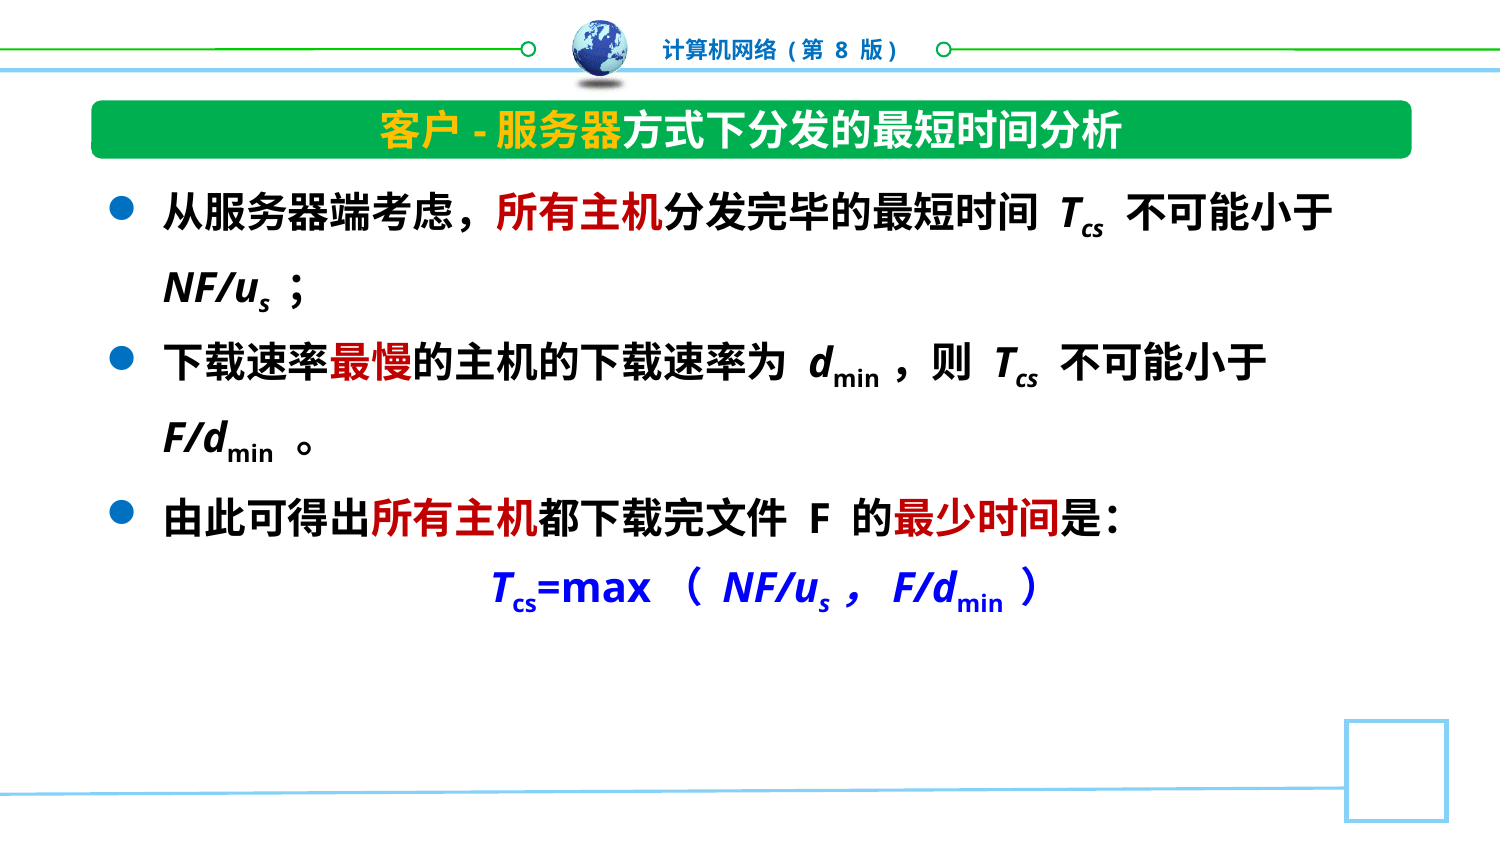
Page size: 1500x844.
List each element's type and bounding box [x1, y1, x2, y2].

picture [570, 18, 629, 94]
text_box [91, 96, 1461, 625]
